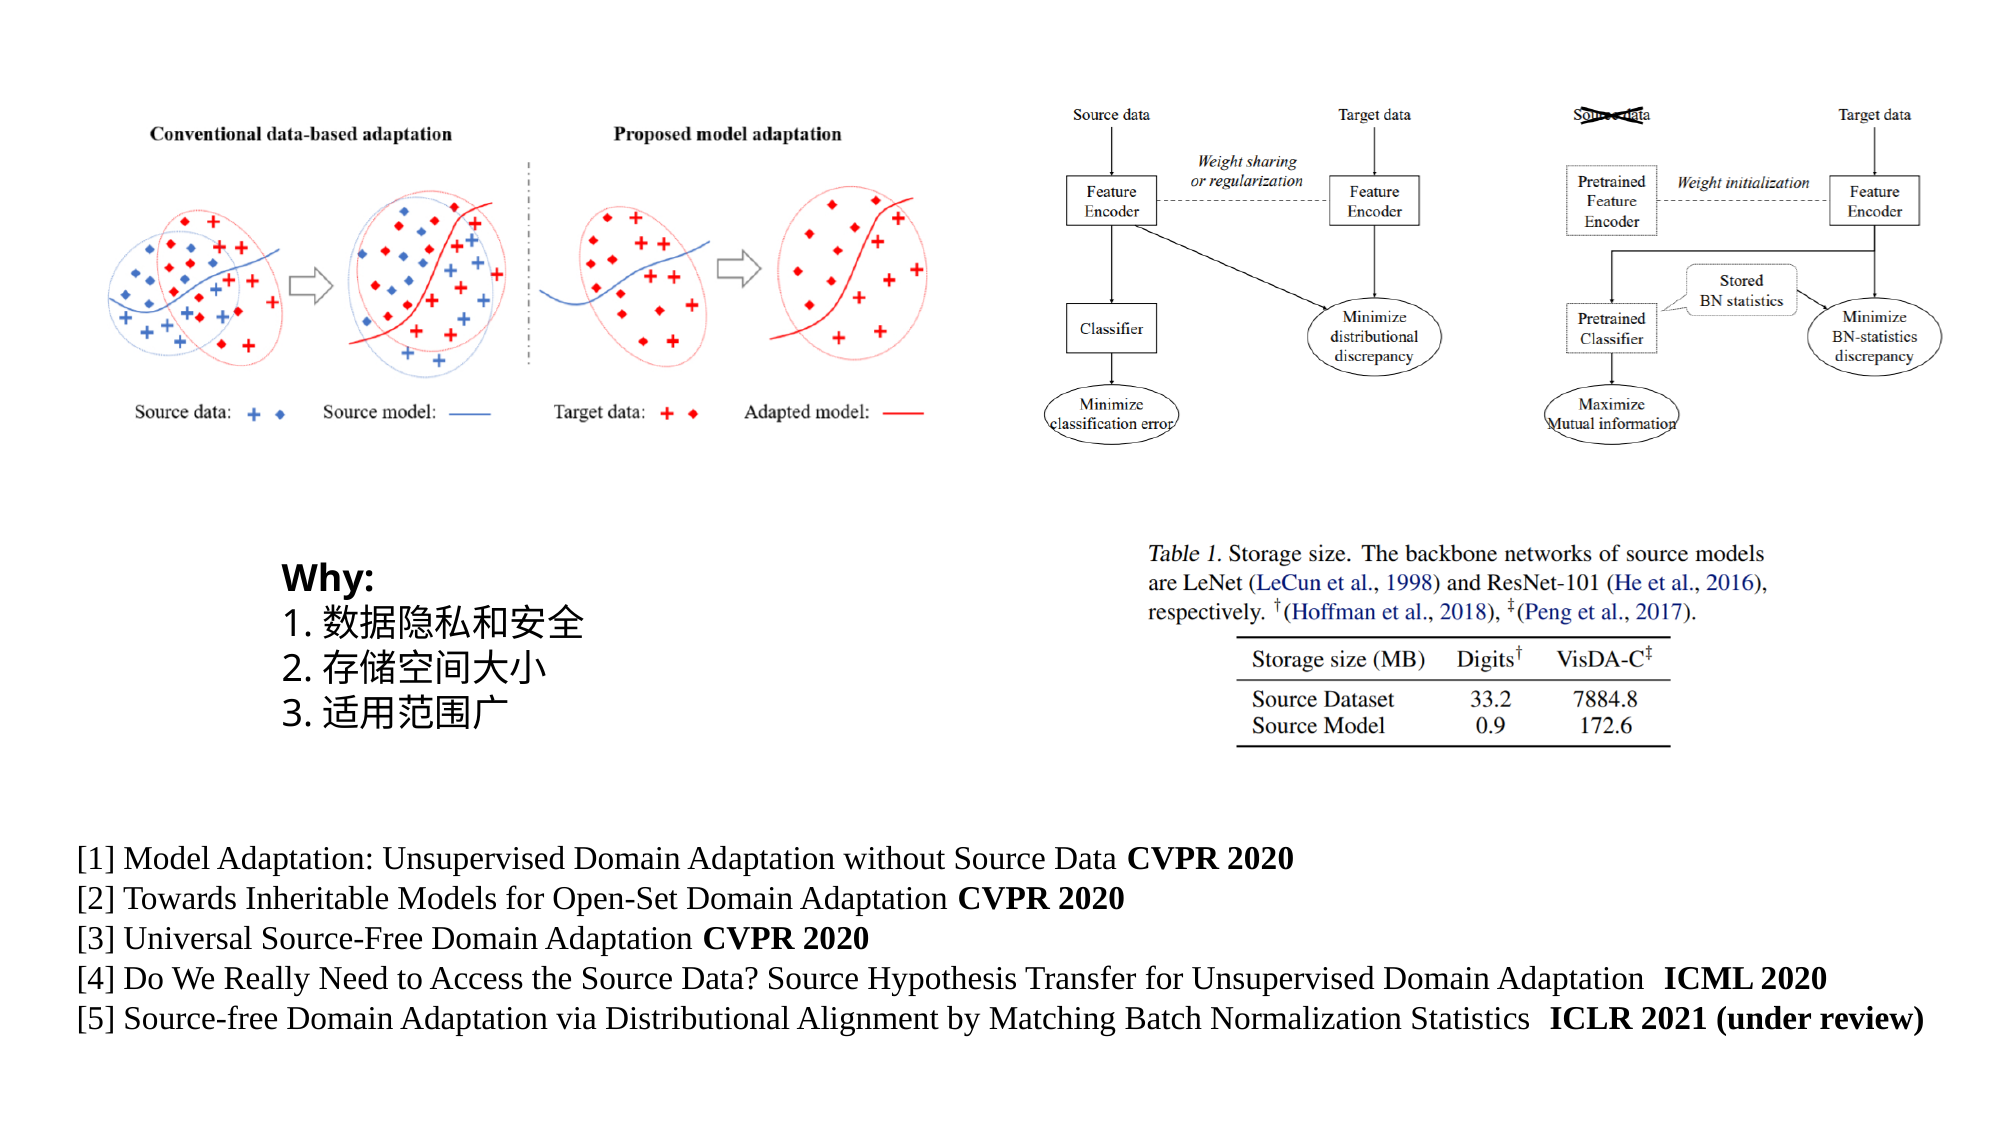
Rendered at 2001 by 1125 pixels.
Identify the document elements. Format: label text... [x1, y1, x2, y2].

text_box [1] Model Adaptation: Unsupervised Domain Adaptation without Source Data CVPR 2020 [2] Towards Inheritable Models for Open-Set Domain Adaptation CVPR 2020 [3] Universal Source-Free Domain Adaptation CVPR 2020 [4] Do We Really Need to Access the Source Data? Source Hypothesis Transfer for Unsupervised Domain Adaptation ICML 2020 [5] Source-free Domain Adaptation via Distributional Alignment by Matching Batch Normalization Statistics ICLR 2021 (under review) [61, 828, 1960, 1044]
picture [1135, 528, 1776, 761]
text_box Why: 1.数据隐私和安全 2.存储空间大小 3.适用范围广 [266, 546, 682, 741]
picture [83, 95, 950, 447]
picture [1009, 62, 1973, 454]
